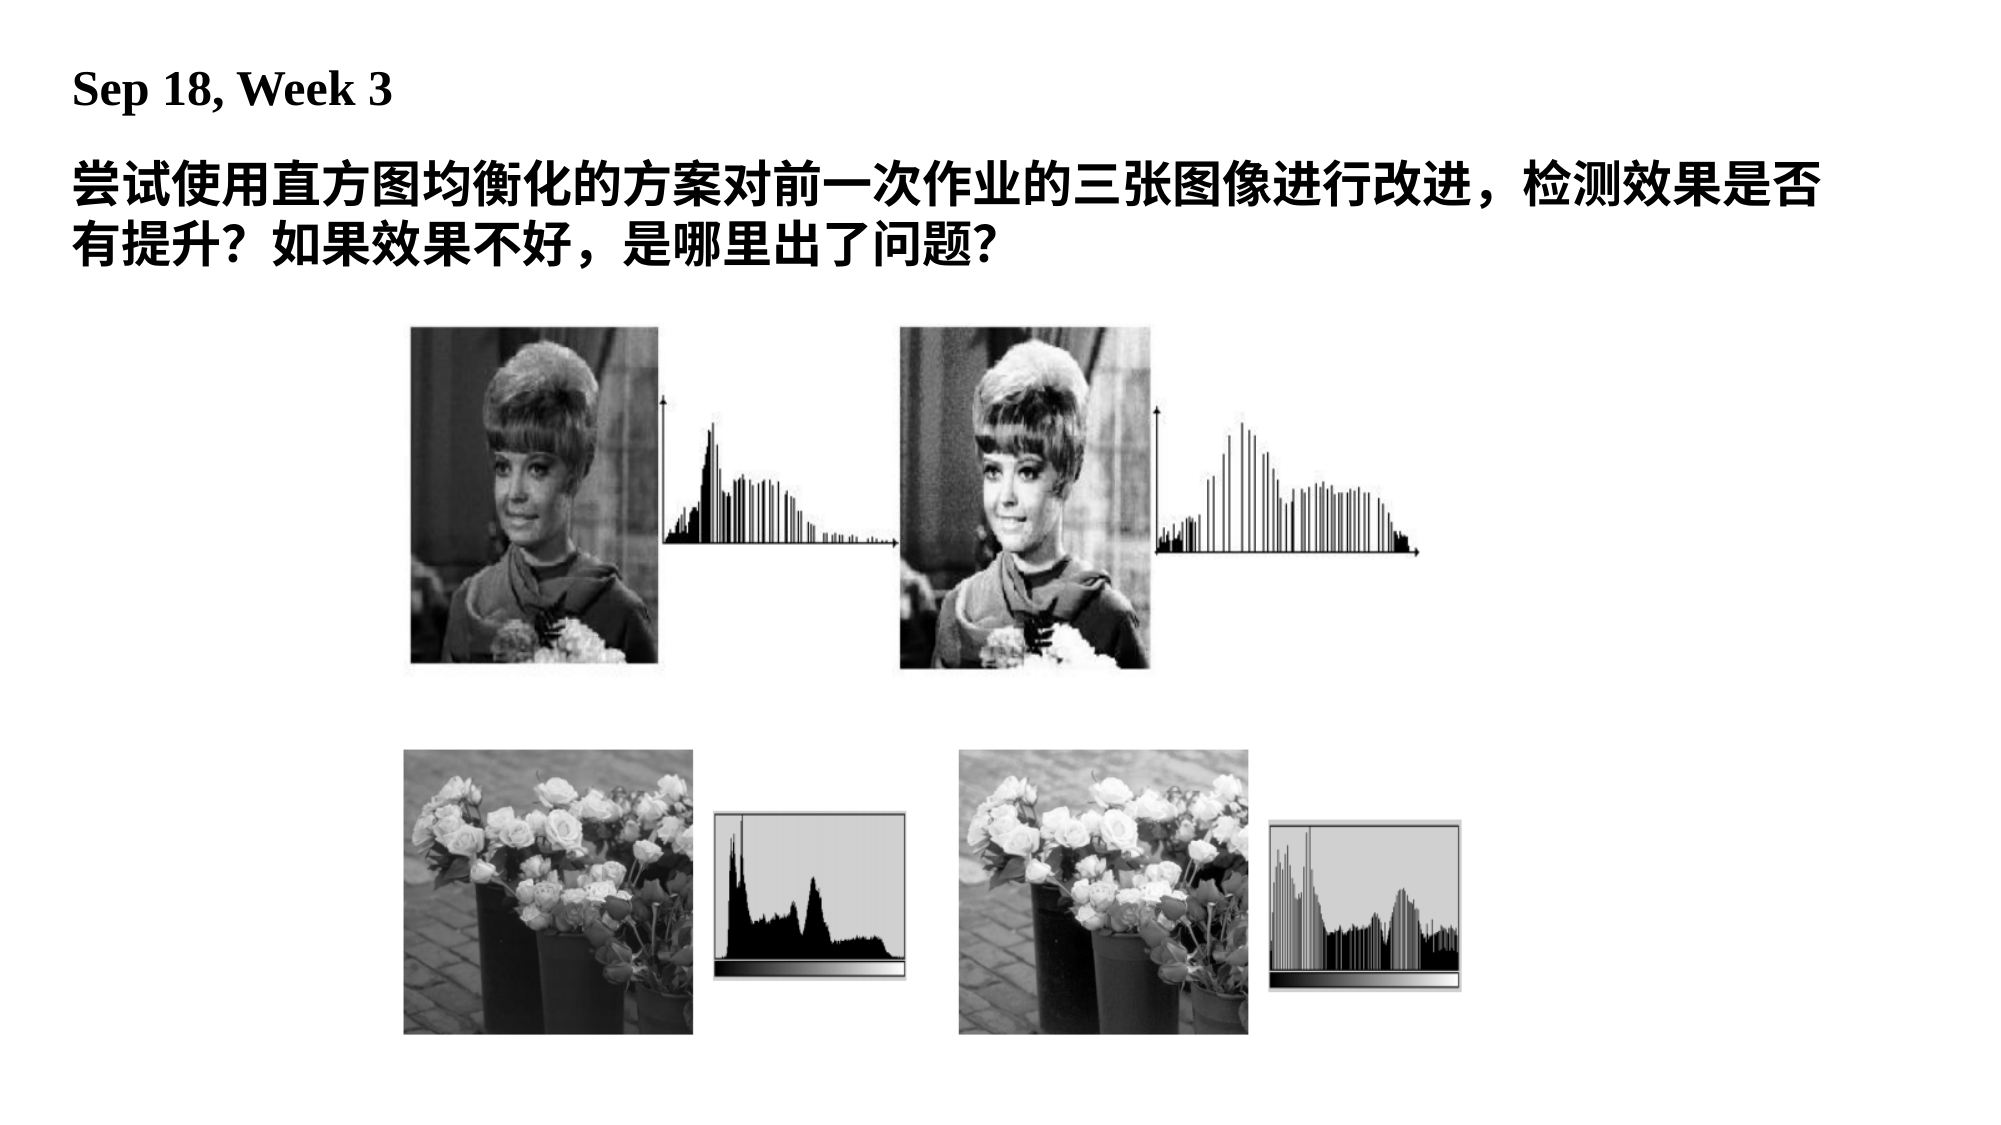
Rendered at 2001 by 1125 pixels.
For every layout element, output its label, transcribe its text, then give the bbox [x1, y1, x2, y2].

picture [364, 301, 1508, 1046]
text_box Sep 18, Week 3 [57, 48, 708, 124]
text_box 尝试使用直方图均衡化的方案对前一次作业的三张图像进行改进，检测效果是否有提升？如果效果不好，是哪里出了问题？ [57, 144, 1841, 280]
